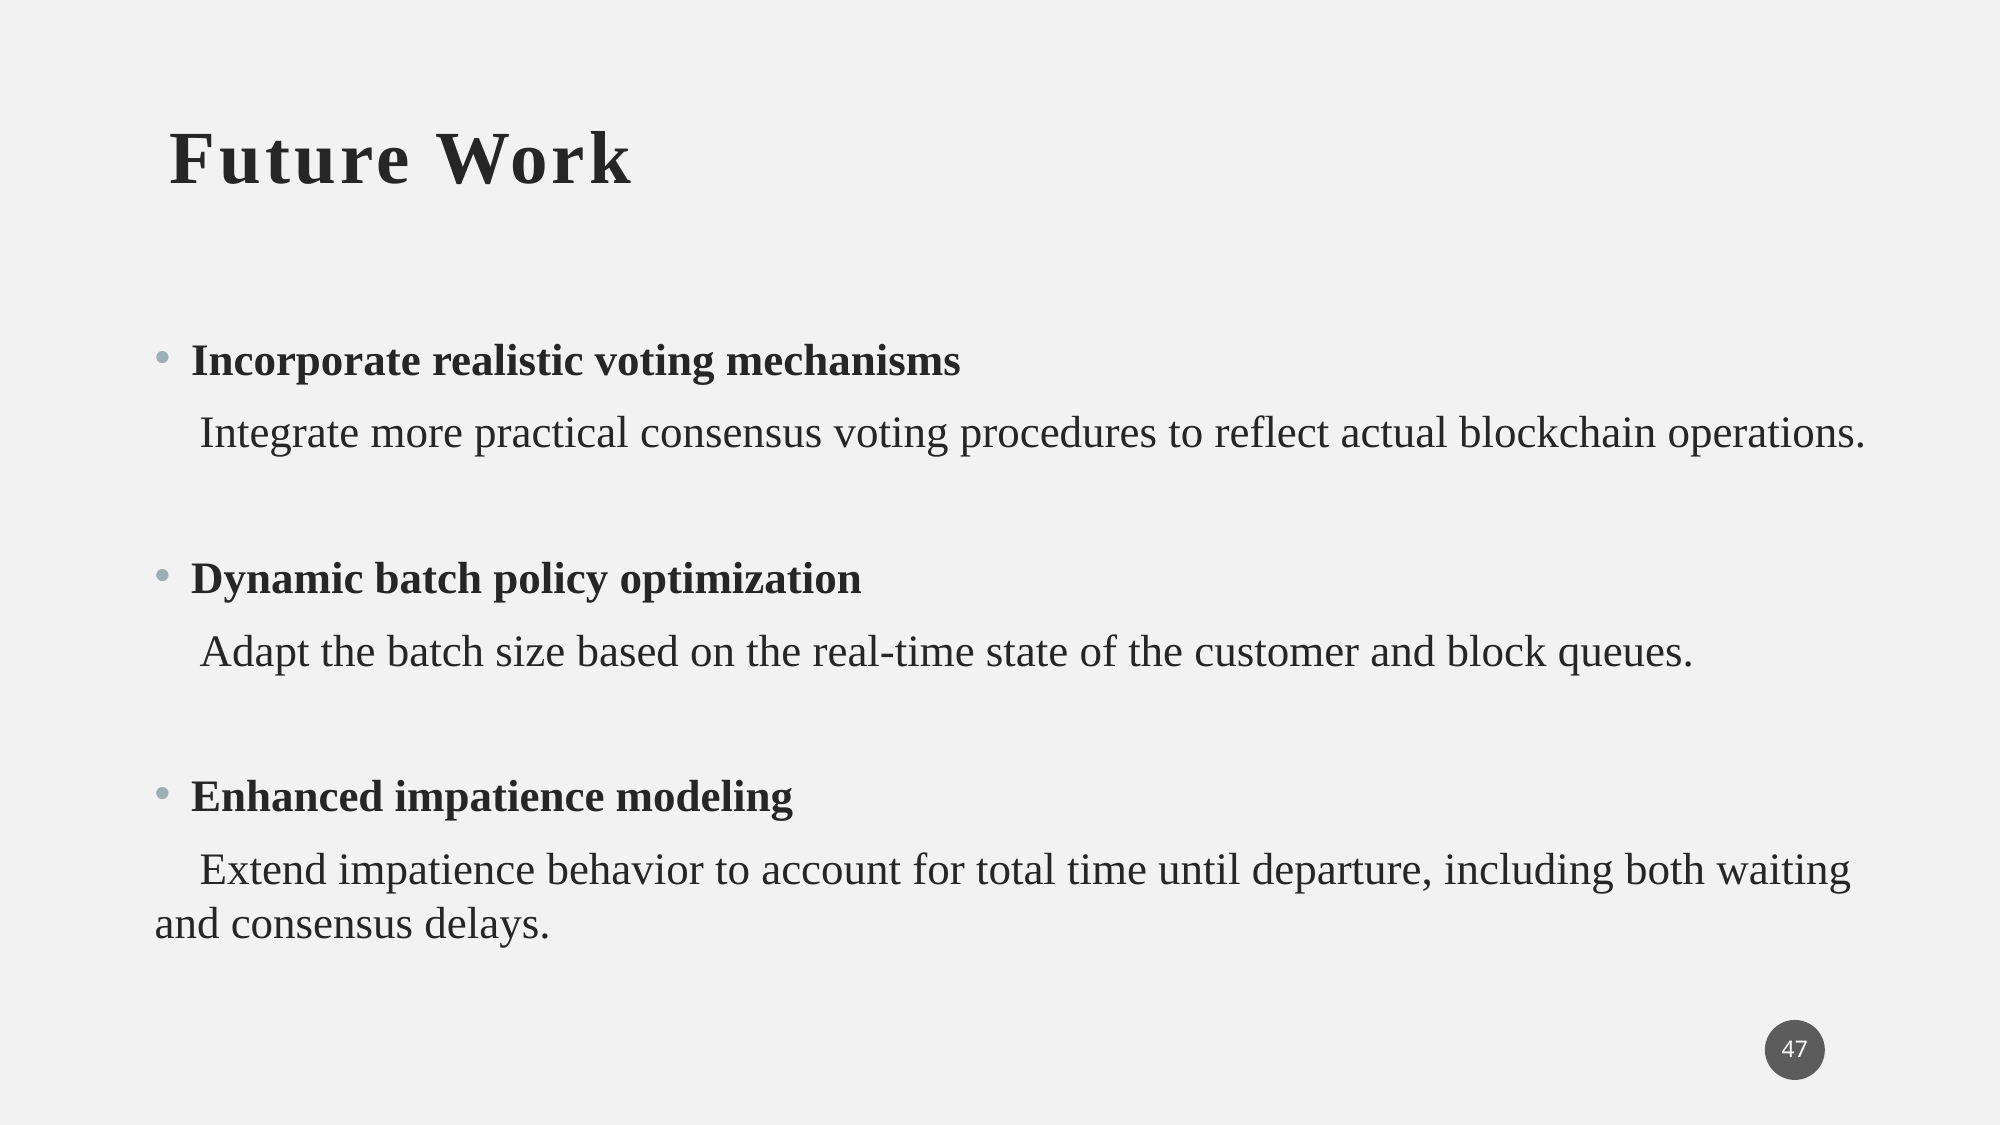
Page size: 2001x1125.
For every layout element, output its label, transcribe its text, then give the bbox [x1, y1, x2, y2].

title Future Work [137, 60, 967, 260]
list Incorporate realistic voting mechanisms Integrate more practical consensus voting procedures to reflect actual blockchain operations. Dynamic batch policy optimization Adapt the batch size based on the real-time state of the customer and block queues. Enhanced impatience modeling Extend impatience behavior to account for total time until departure, including both waiting and consensus delays. [139, 321, 1934, 956]
slide_number 47 [1764, 1019, 1825, 1080]
